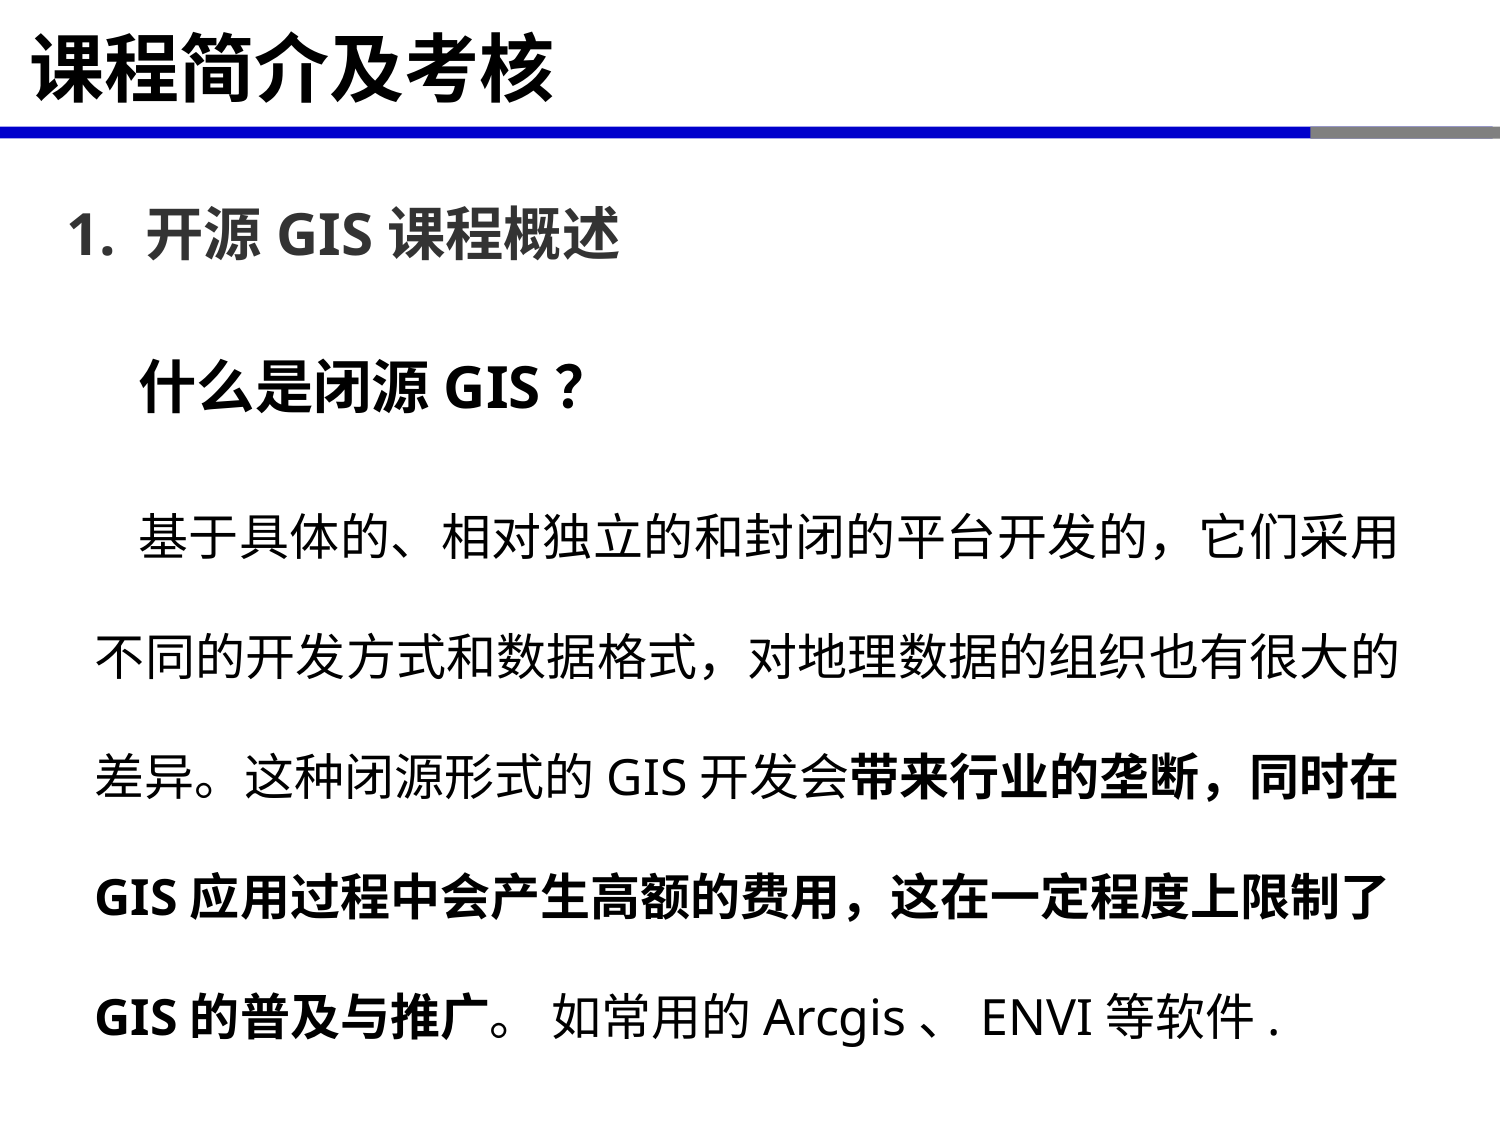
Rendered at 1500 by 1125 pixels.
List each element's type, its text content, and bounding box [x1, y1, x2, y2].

title 课程简介及考核 [0, 1, 1479, 132]
text_box 什么是闭源GIS？ 基于具体的、相对独立的和封闭的平台开发的，它们采用不同的开发方式和数据格式，对地理数据的组织也有很大的差异。这种闭源形式的GIS开发会带来行业的垄断，同时在GIS应用过程中会产生高额的费用，这在一定程度上限制了GIS的普及与推广。 如常用的Arcgis、ENVI等软件. [80, 275, 1416, 1053]
text_box 1. 开源GIS课程概述 [52, 154, 1448, 275]
